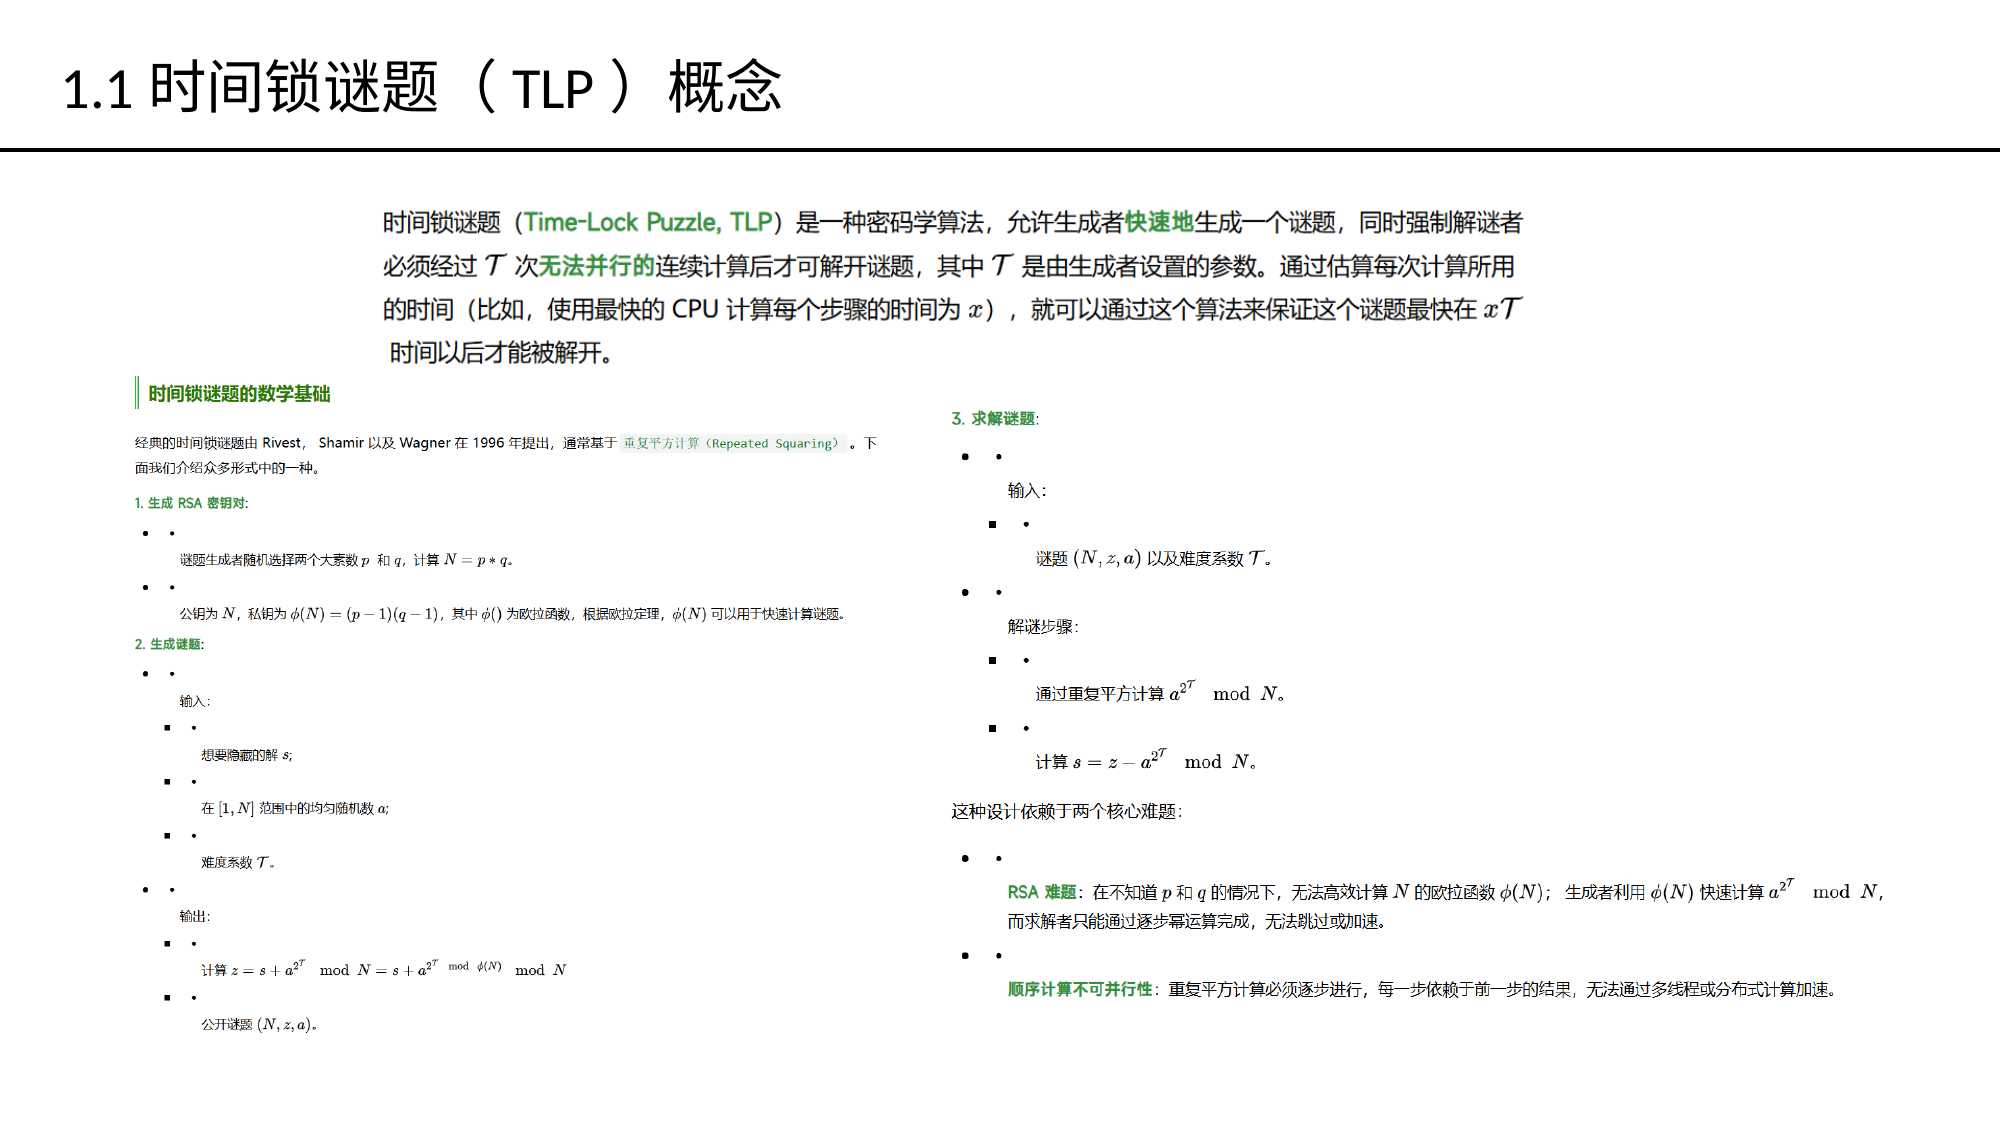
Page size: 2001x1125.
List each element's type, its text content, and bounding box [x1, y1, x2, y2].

picture [121, 201, 1529, 1036]
picture [940, 402, 1895, 1004]
text_box 1.1时间锁谜题（TLP）概念 [46, 42, 1470, 128]
